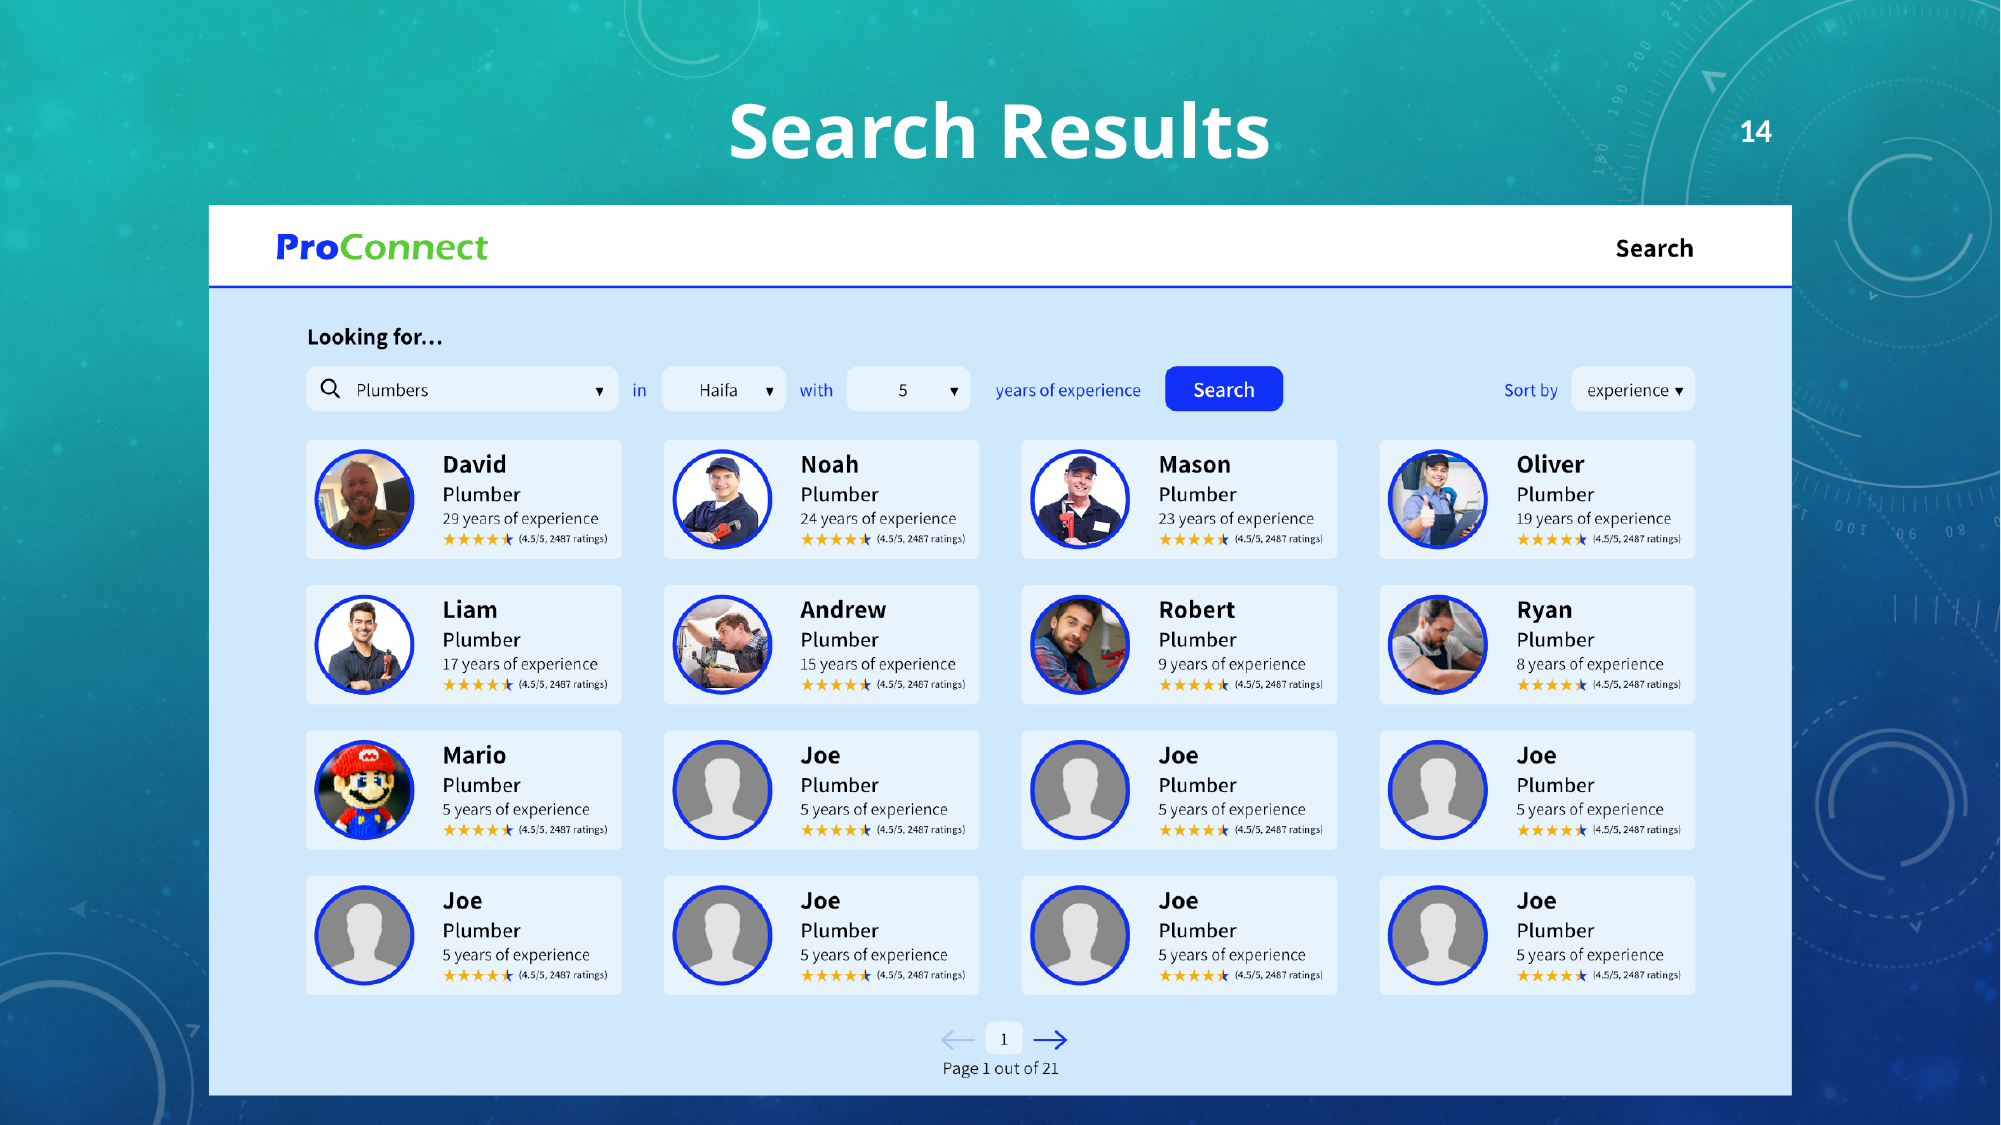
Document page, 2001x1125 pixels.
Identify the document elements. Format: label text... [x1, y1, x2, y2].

title Search Results [169, 51, 1831, 206]
slide_number 14 [1529, 97, 1788, 160]
picture [0, 0, 2001, 1125]
